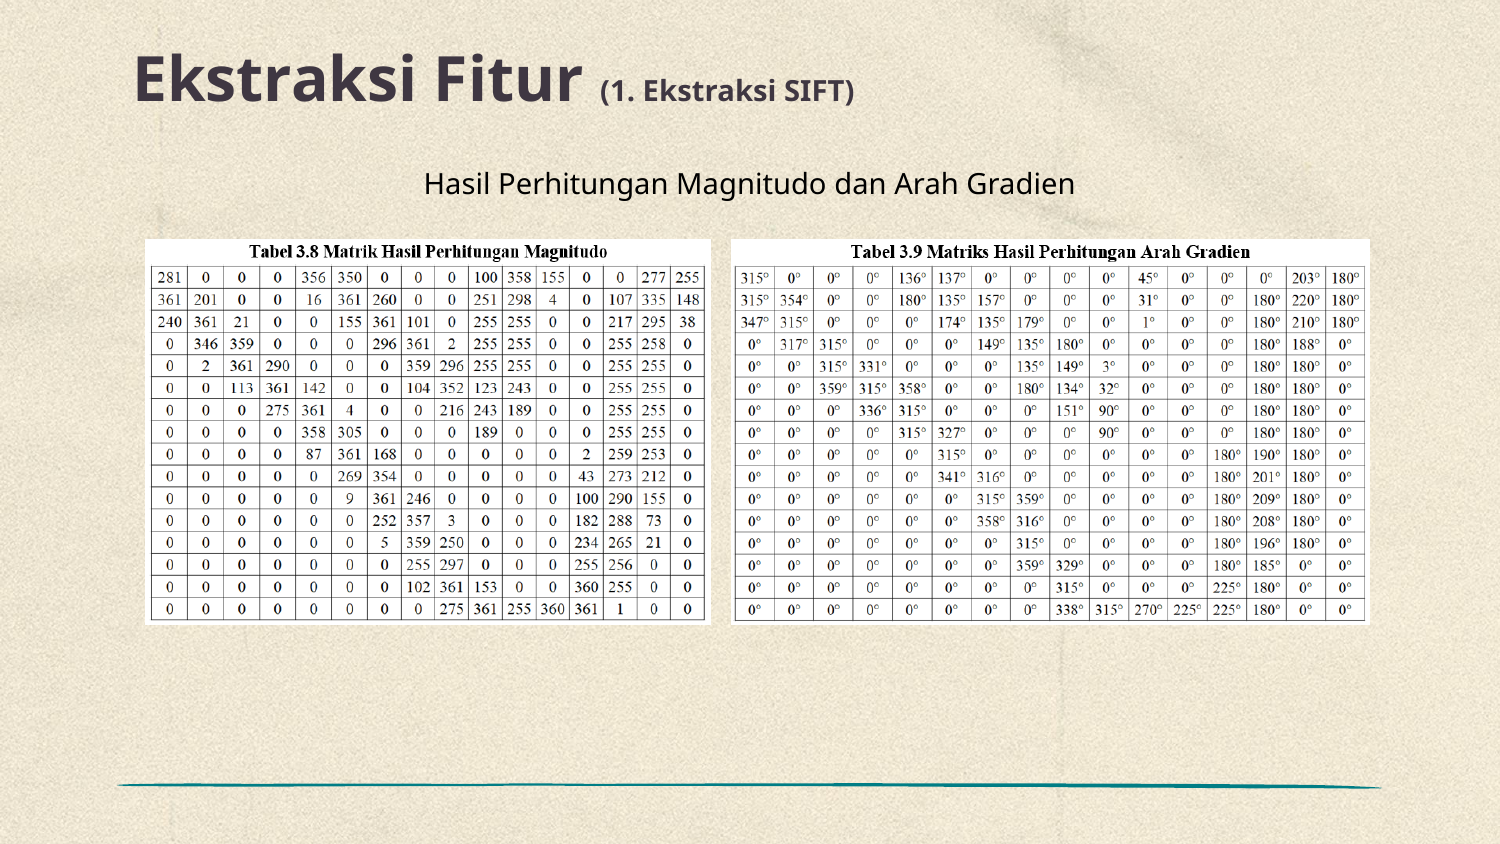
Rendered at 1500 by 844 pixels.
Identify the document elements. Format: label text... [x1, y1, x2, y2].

picture [0, 0, 1500, 844]
title Ekstraksi Fitur (1. Ekstraksi SIFT) [116, 24, 1383, 130]
text_box [116, 783, 1383, 789]
text_box Hasil Perhitungan Magnitudo dan Arah Gradien [378, 150, 1122, 216]
